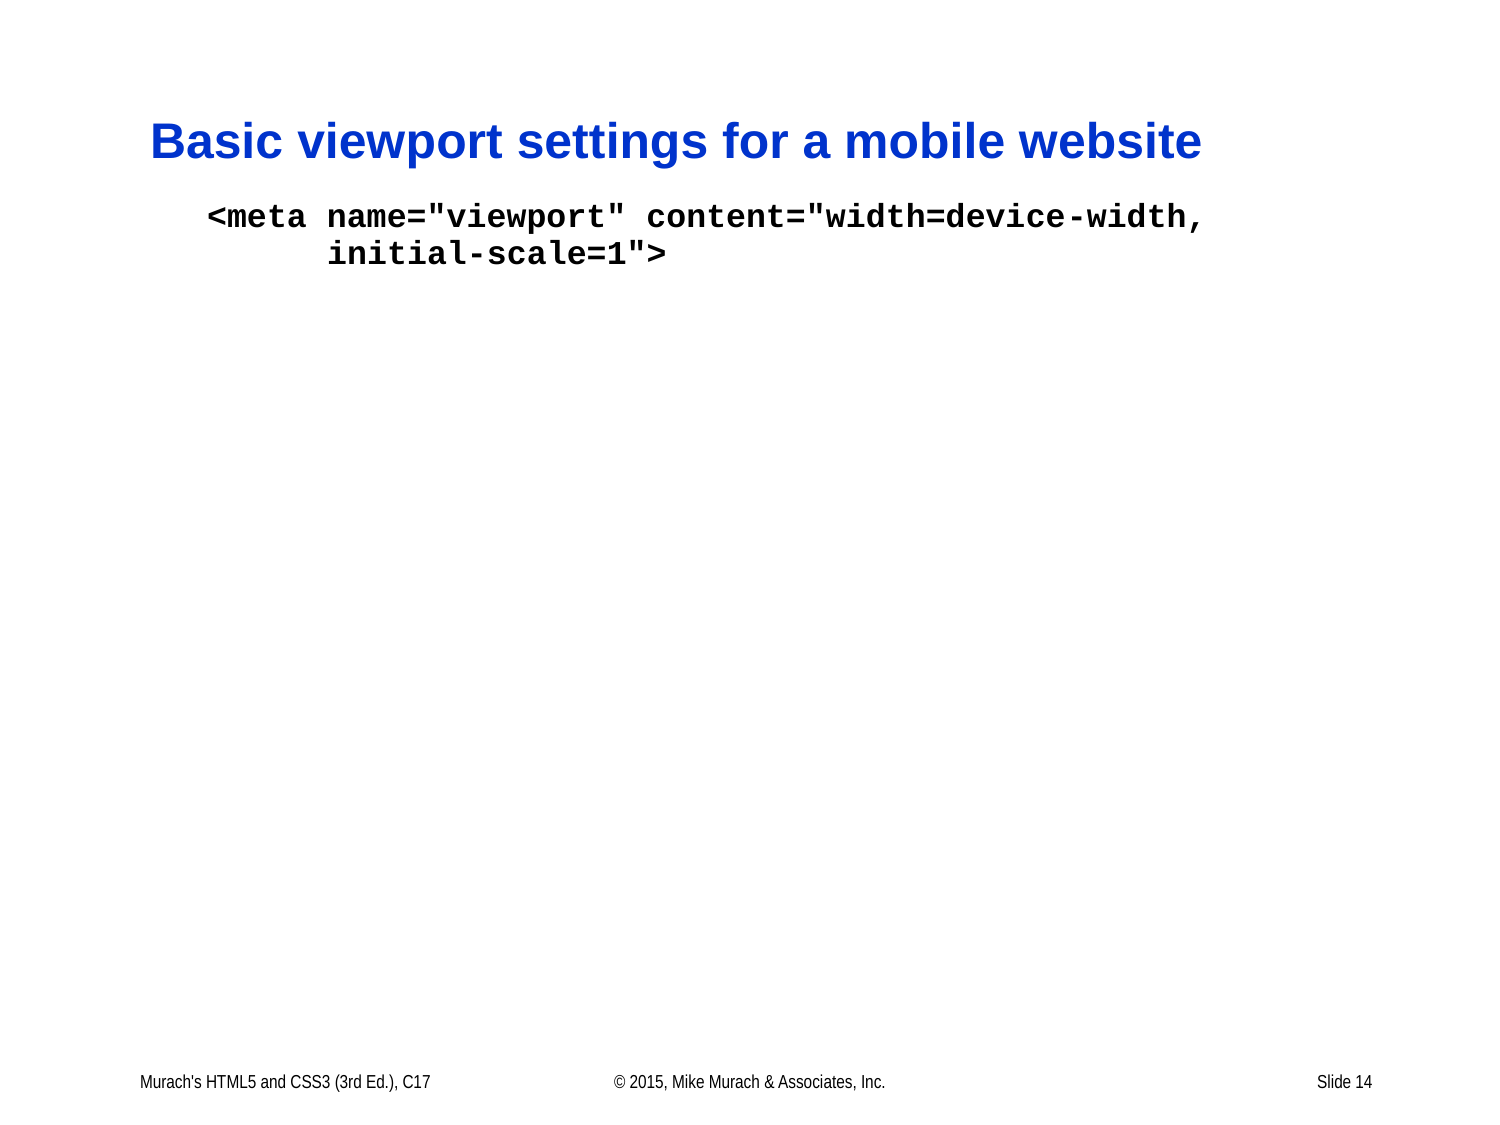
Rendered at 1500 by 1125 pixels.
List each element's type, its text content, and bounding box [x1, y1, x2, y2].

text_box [149, 199, 1348, 276]
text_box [149, 112, 1348, 183]
slide_number Murach's HTML5 and CSS3 (3rd Ed.), C17 [125, 1025, 450, 1100]
slide_number Slide 14 [1074, 1025, 1388, 1100]
footer © 2015, Mike Murach & Associates, Inc. [474, 1025, 1025, 1100]
